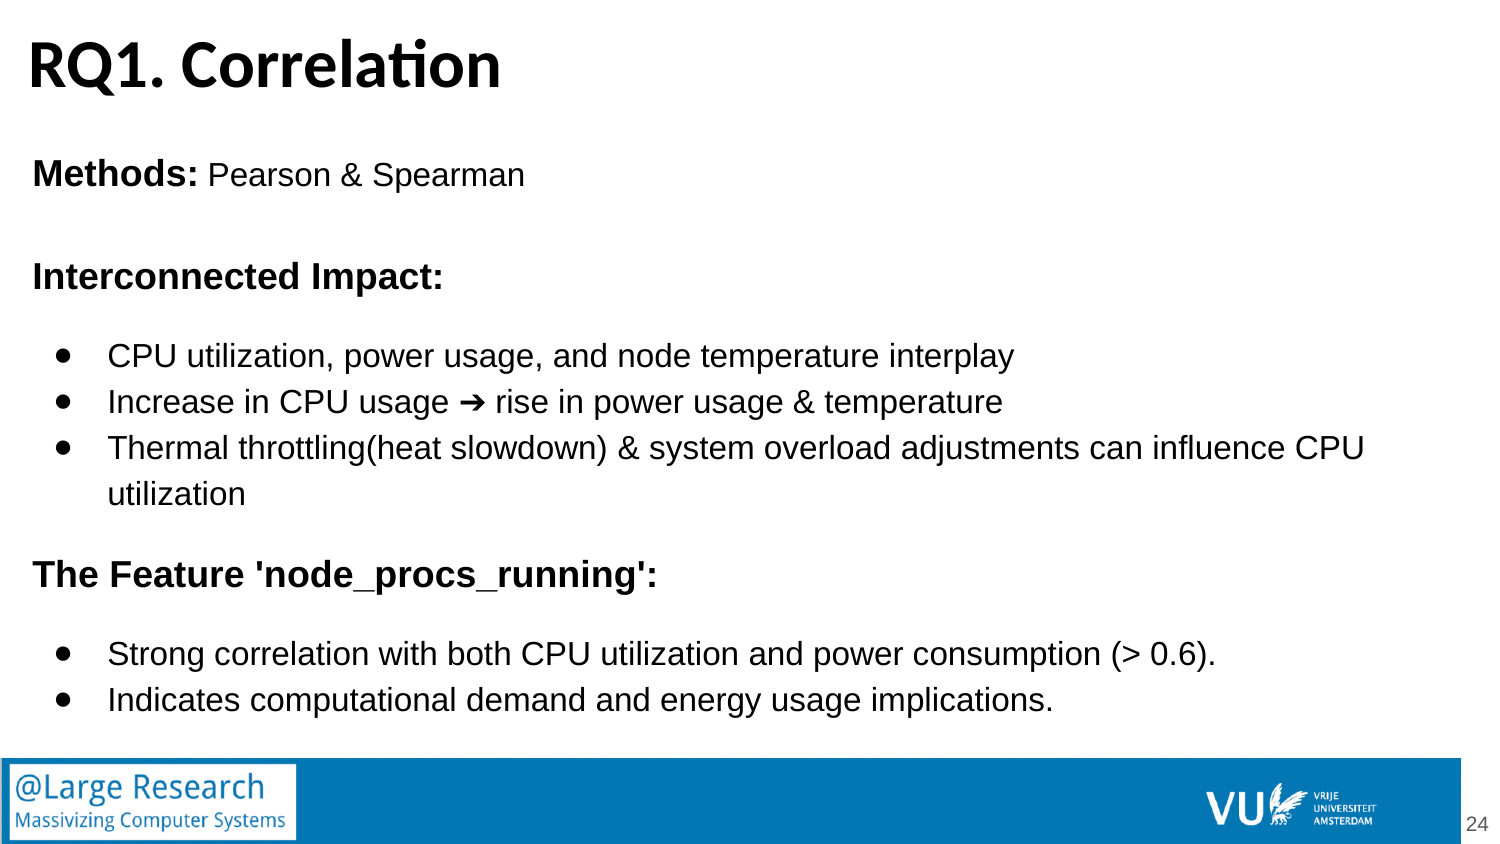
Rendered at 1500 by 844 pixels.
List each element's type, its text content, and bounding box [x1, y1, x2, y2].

picture [1207, 792, 1234, 824]
picture [1349, 817, 1355, 824]
text_box Methods: Pearson & Spearman [17, 133, 853, 209]
text_box RQ1. Correlation [17, 7, 853, 112]
picture [1240, 792, 1263, 825]
text_box Interconnected Impact: CPU utilization, power usage, and node temperature interplay Increase in CPU usage ➔ rise in power usage & temperature Thermal throttling(heat slowdown) & system overload adjustments can influence CPU utilization The Feature 'node_procs_running': Strong correlation with both CPU utilization and power consumption (> 0.6). Indicates computational demand and energy usage implications. [17, 230, 1426, 733]
slide_number ‹#› [1465, 800, 1500, 844]
picture [1356, 818, 1371, 824]
picture [1270, 784, 1306, 821]
picture [10, 764, 296, 840]
